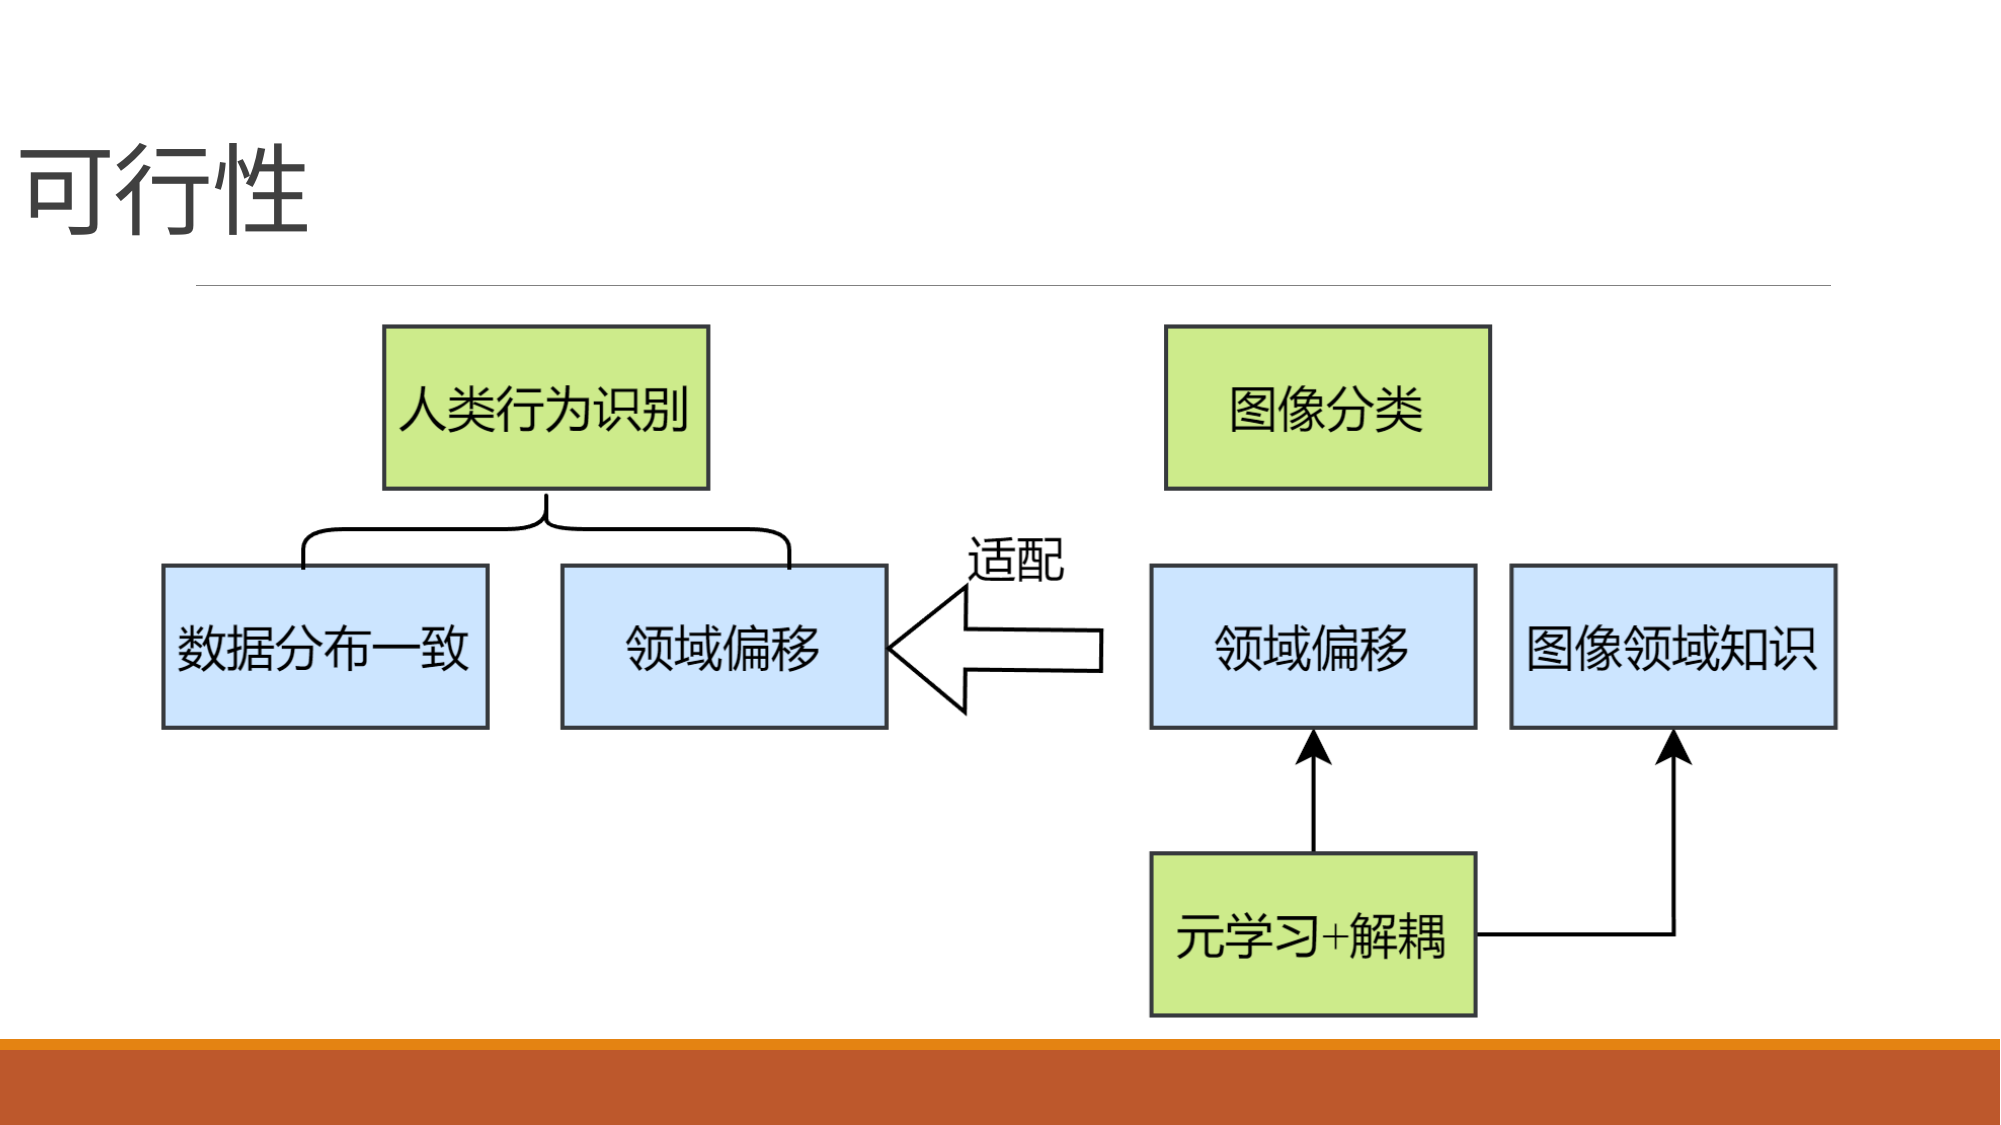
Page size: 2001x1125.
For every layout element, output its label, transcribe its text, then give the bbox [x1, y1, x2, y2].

title 可行性 [0, 17, 1650, 255]
picture [121, 283, 1879, 1058]
